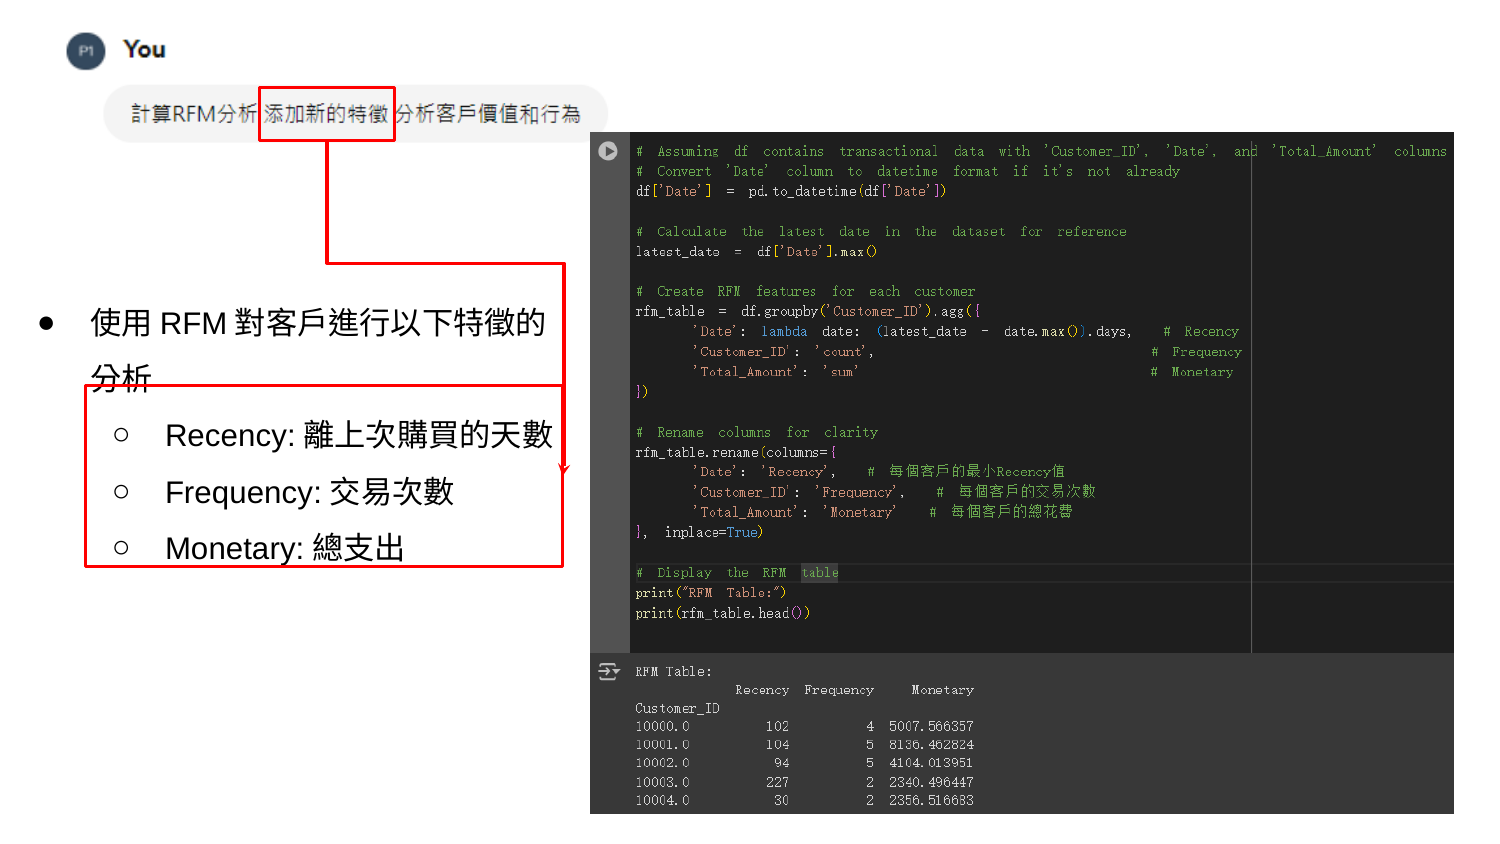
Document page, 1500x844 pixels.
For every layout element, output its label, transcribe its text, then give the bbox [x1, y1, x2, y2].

text_box [85, 385, 563, 567]
picture [88, 80, 1454, 815]
list 使用RFM對客戶進行以下特徵的分析 Recency:離上次購買的天數 Frequency:交易次數 Monetary:總支出 [0, 269, 570, 673]
picture [53, 19, 184, 74]
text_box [276, 190, 613, 427]
